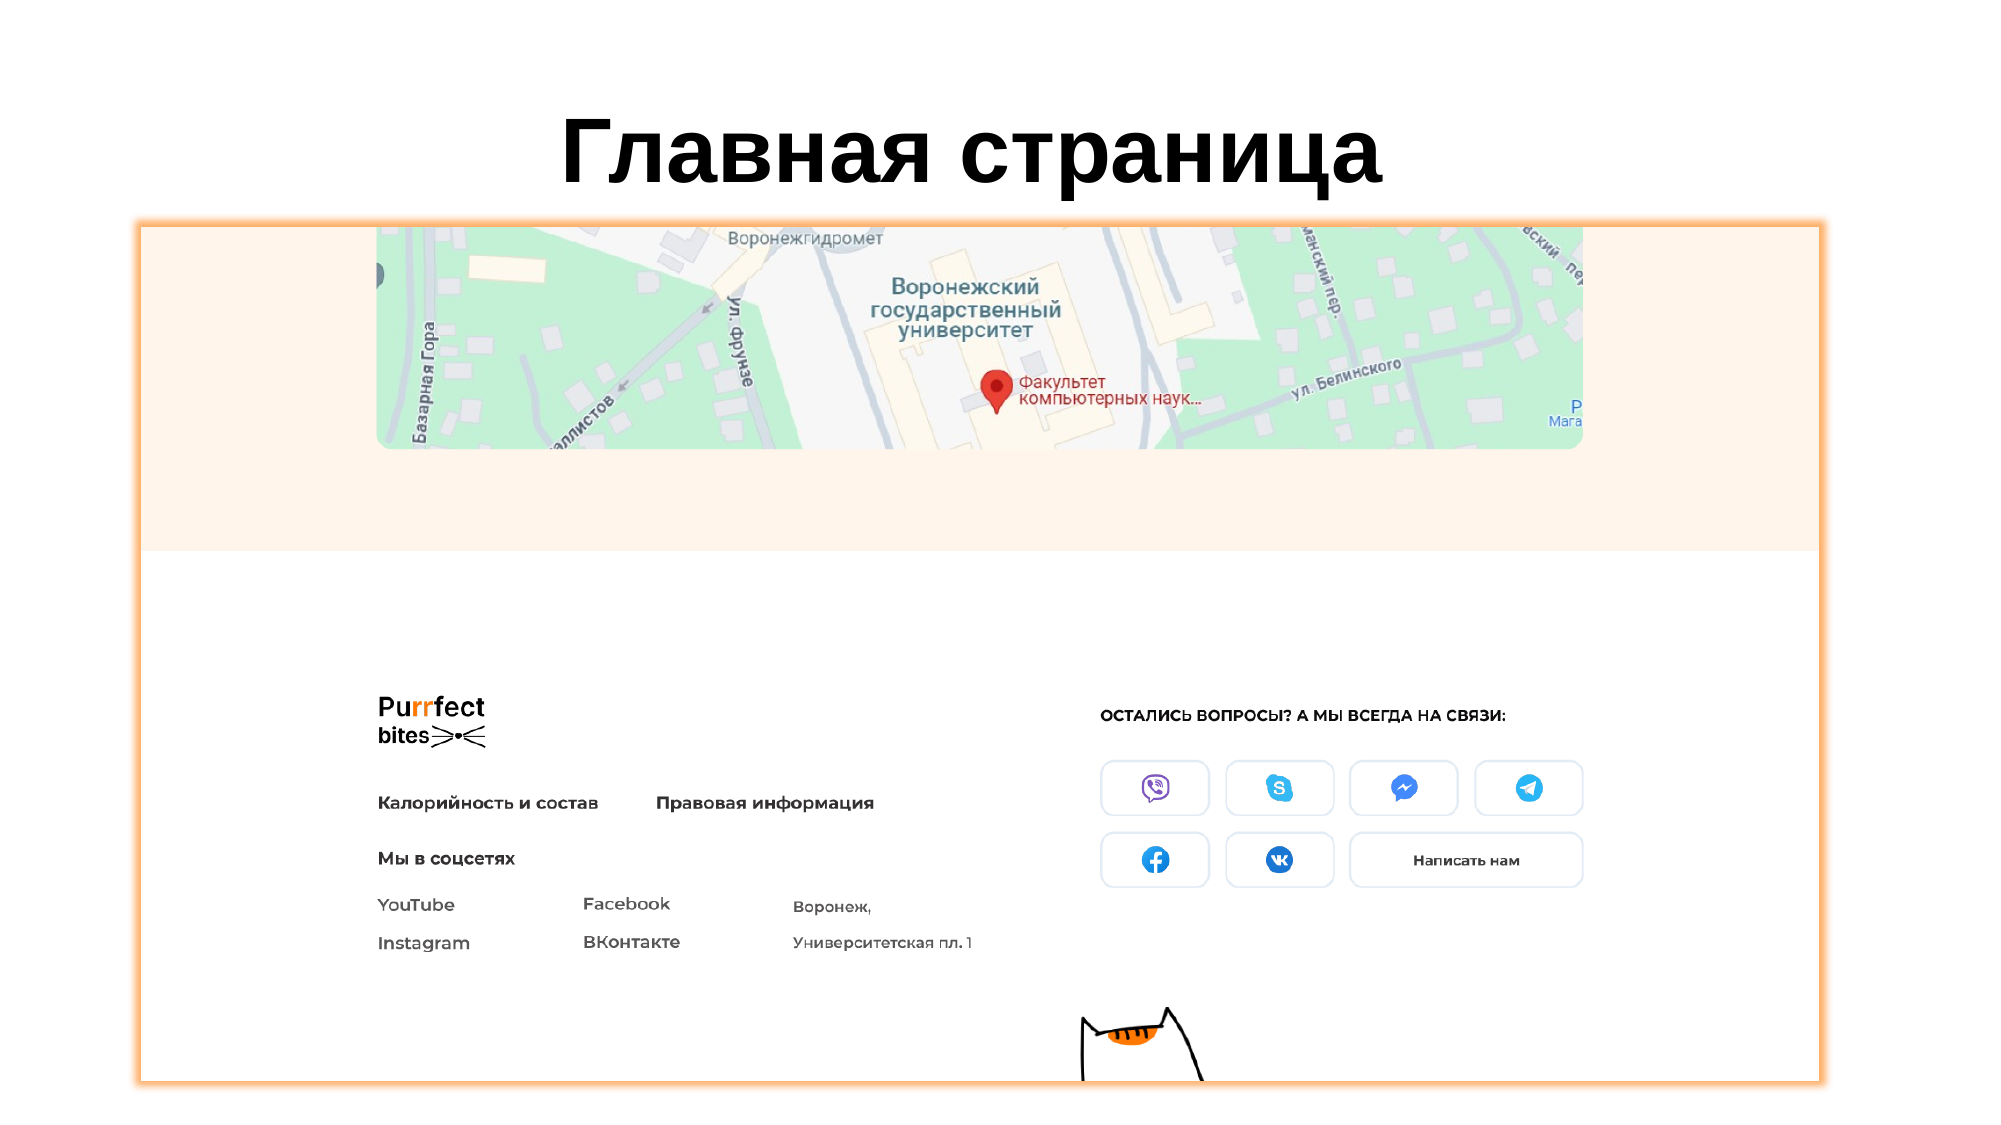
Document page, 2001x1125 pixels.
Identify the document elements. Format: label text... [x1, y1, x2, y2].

picture [141, 227, 1819, 1081]
title Главная страница [545, 44, 1414, 215]
